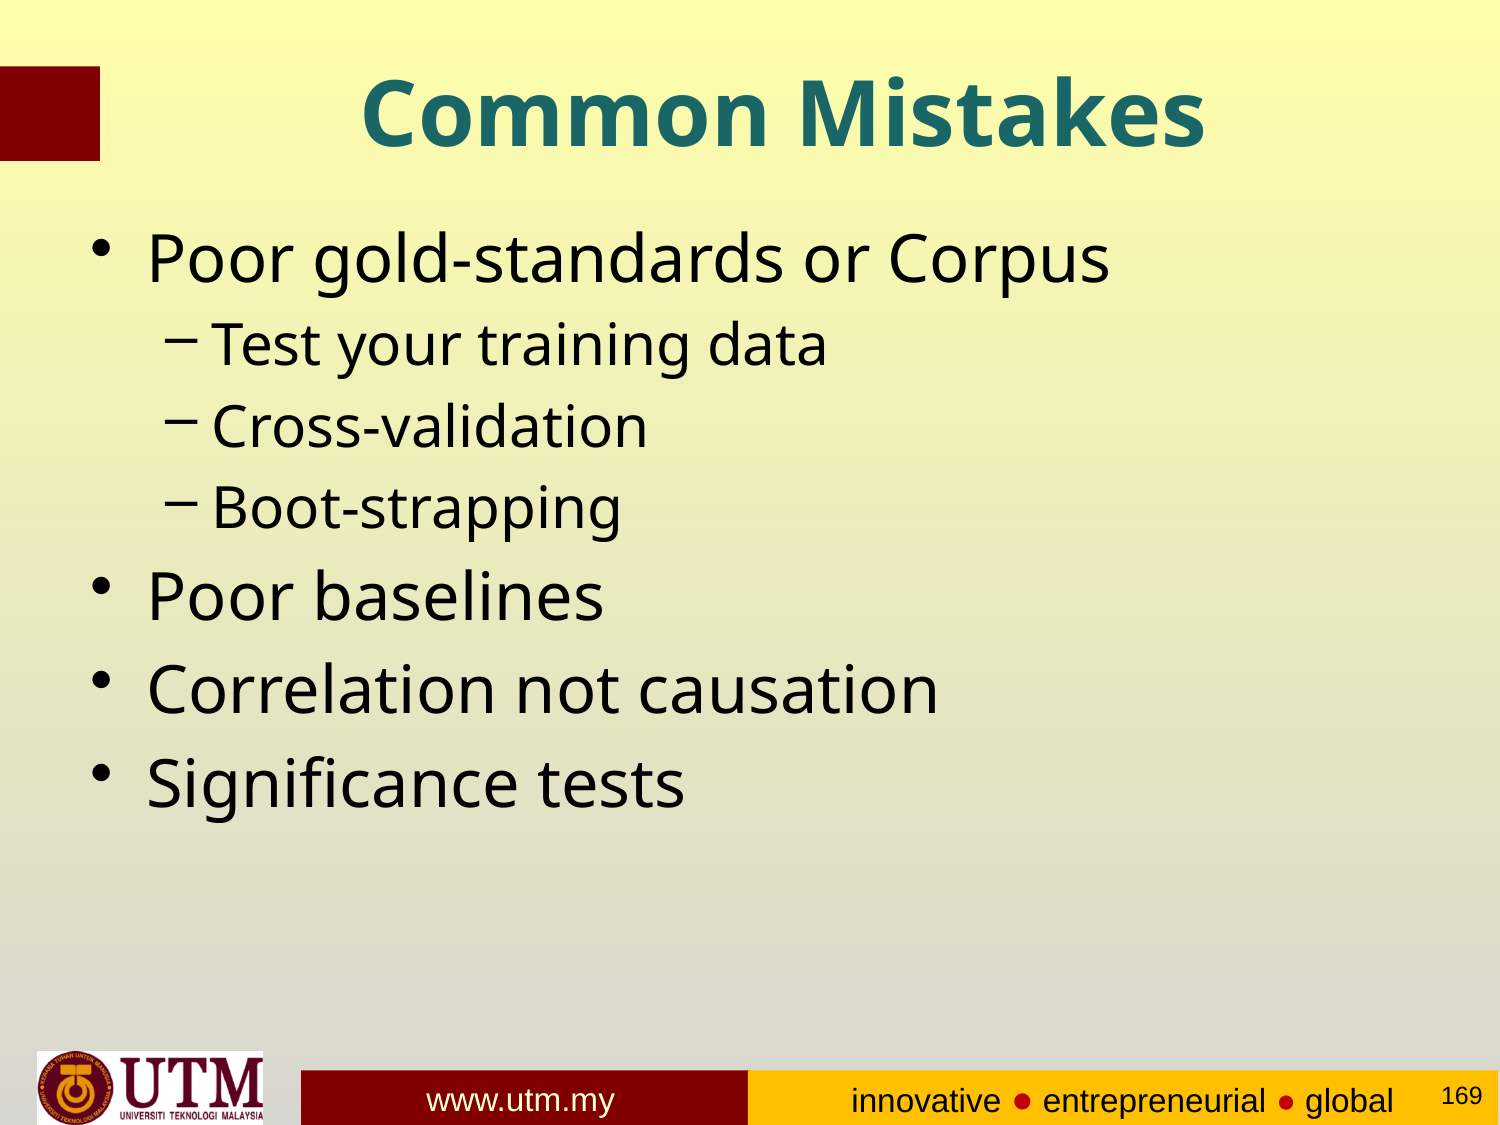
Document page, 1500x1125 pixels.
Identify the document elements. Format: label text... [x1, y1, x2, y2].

title Common Mistakes [174, 62, 1393, 158]
picture [37, 1051, 263, 1125]
list Poor gold-standards or Corpus Test your training data Cross-validation Boot-strapping Poor baselines Correlation not causation Significance tests [74, 207, 1426, 1006]
